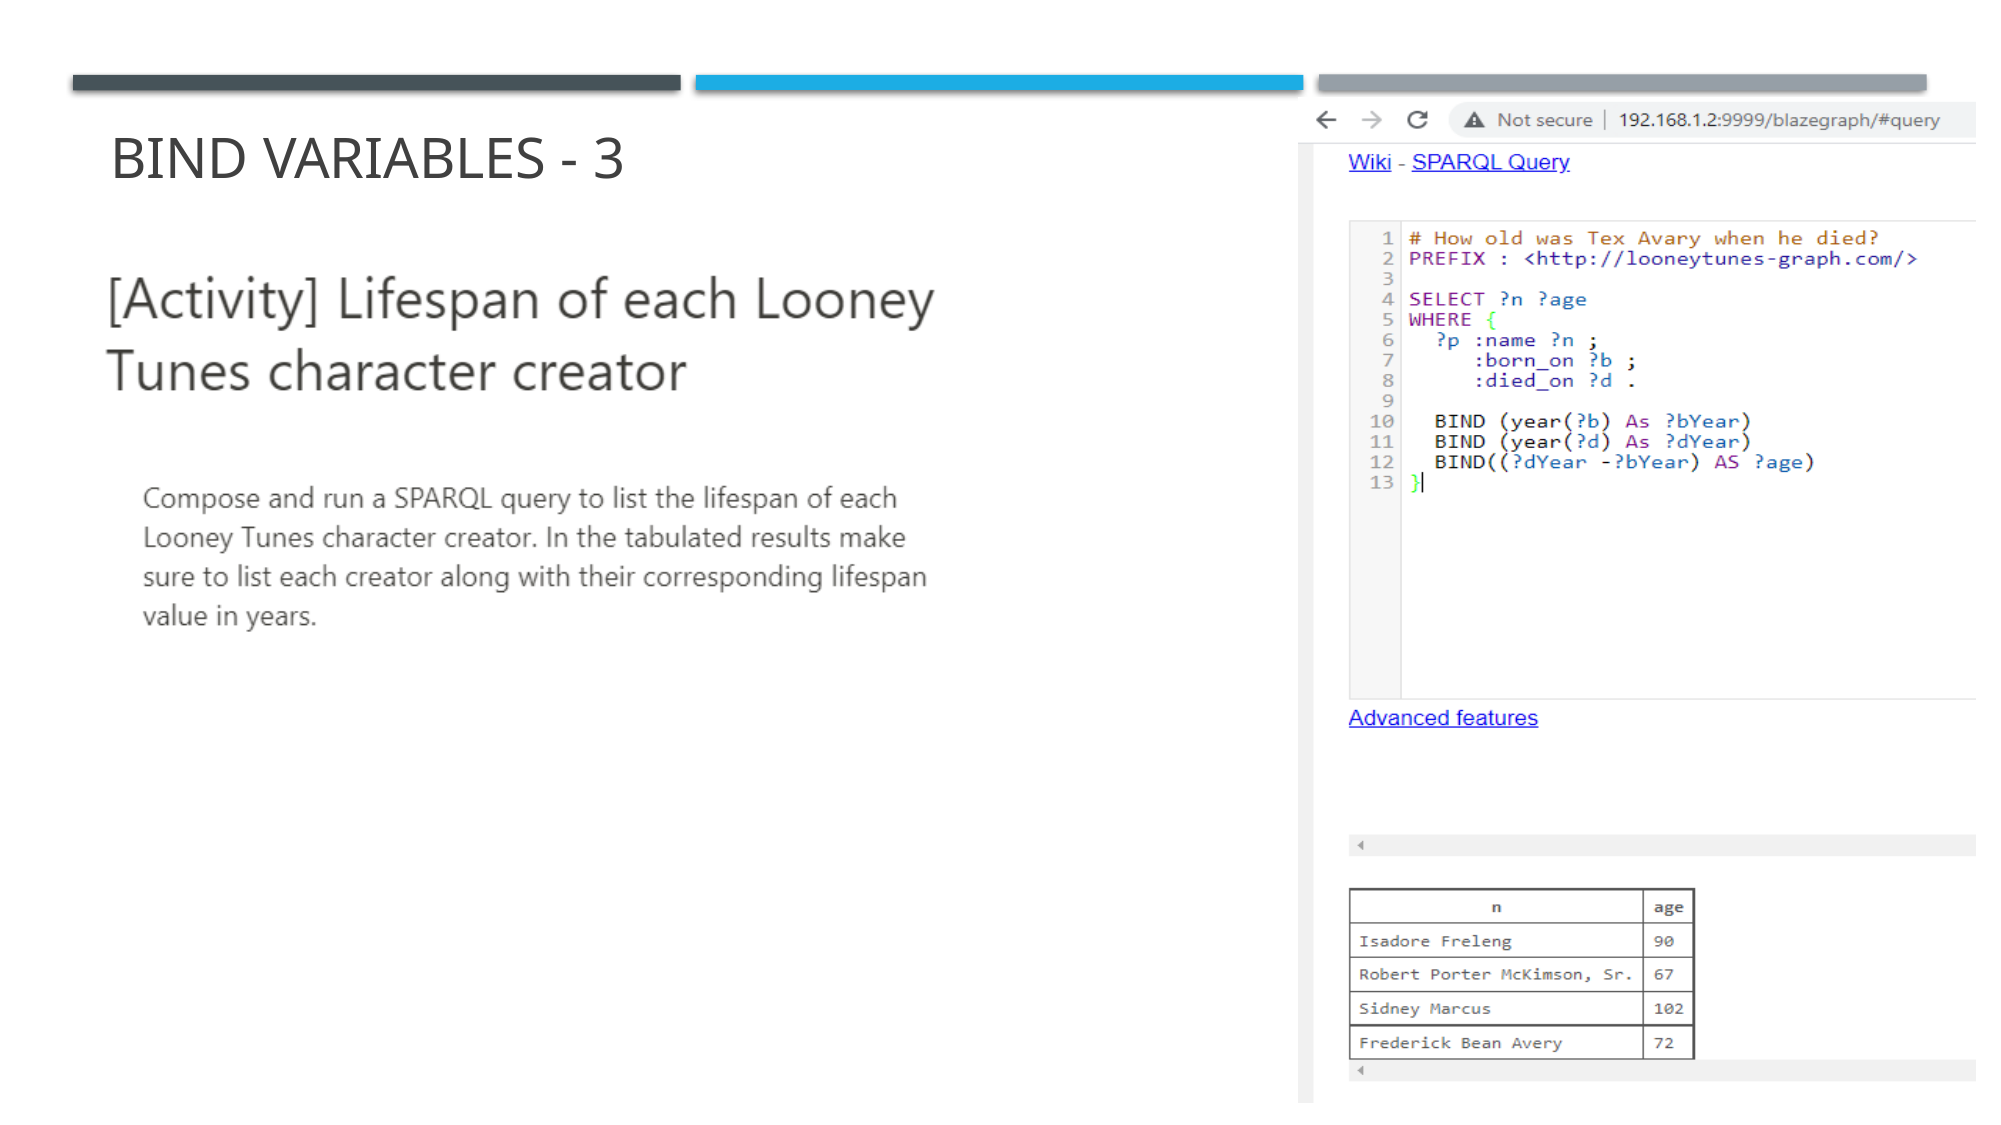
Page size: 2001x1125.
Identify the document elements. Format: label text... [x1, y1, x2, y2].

picture [94, 247, 1031, 682]
title BIND Variables - 3 [95, 115, 1292, 198]
picture [1297, 97, 1976, 1104]
